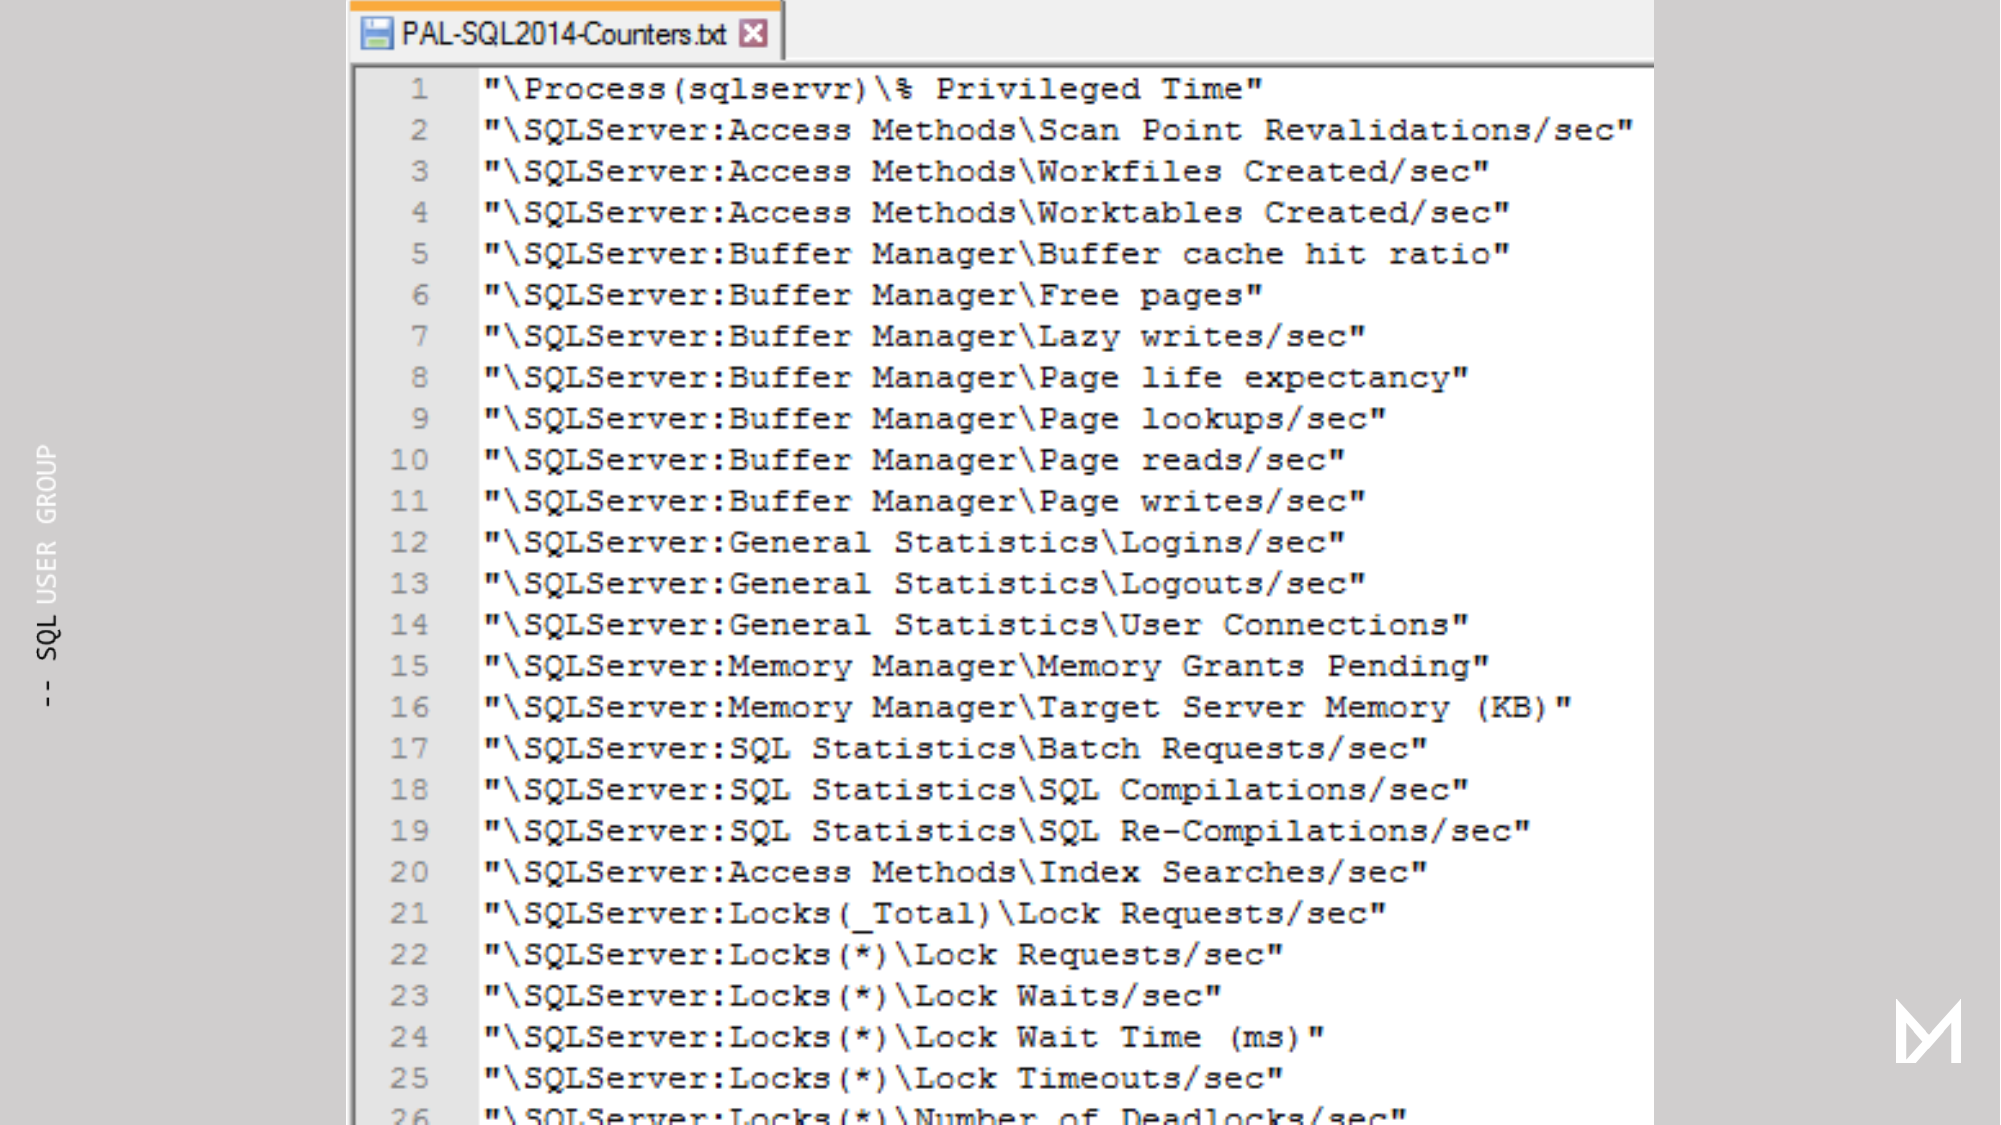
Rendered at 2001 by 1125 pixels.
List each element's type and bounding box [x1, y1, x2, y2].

picture [346, 0, 1654, 1125]
picture [18, 423, 83, 732]
picture [1896, 999, 1961, 1063]
